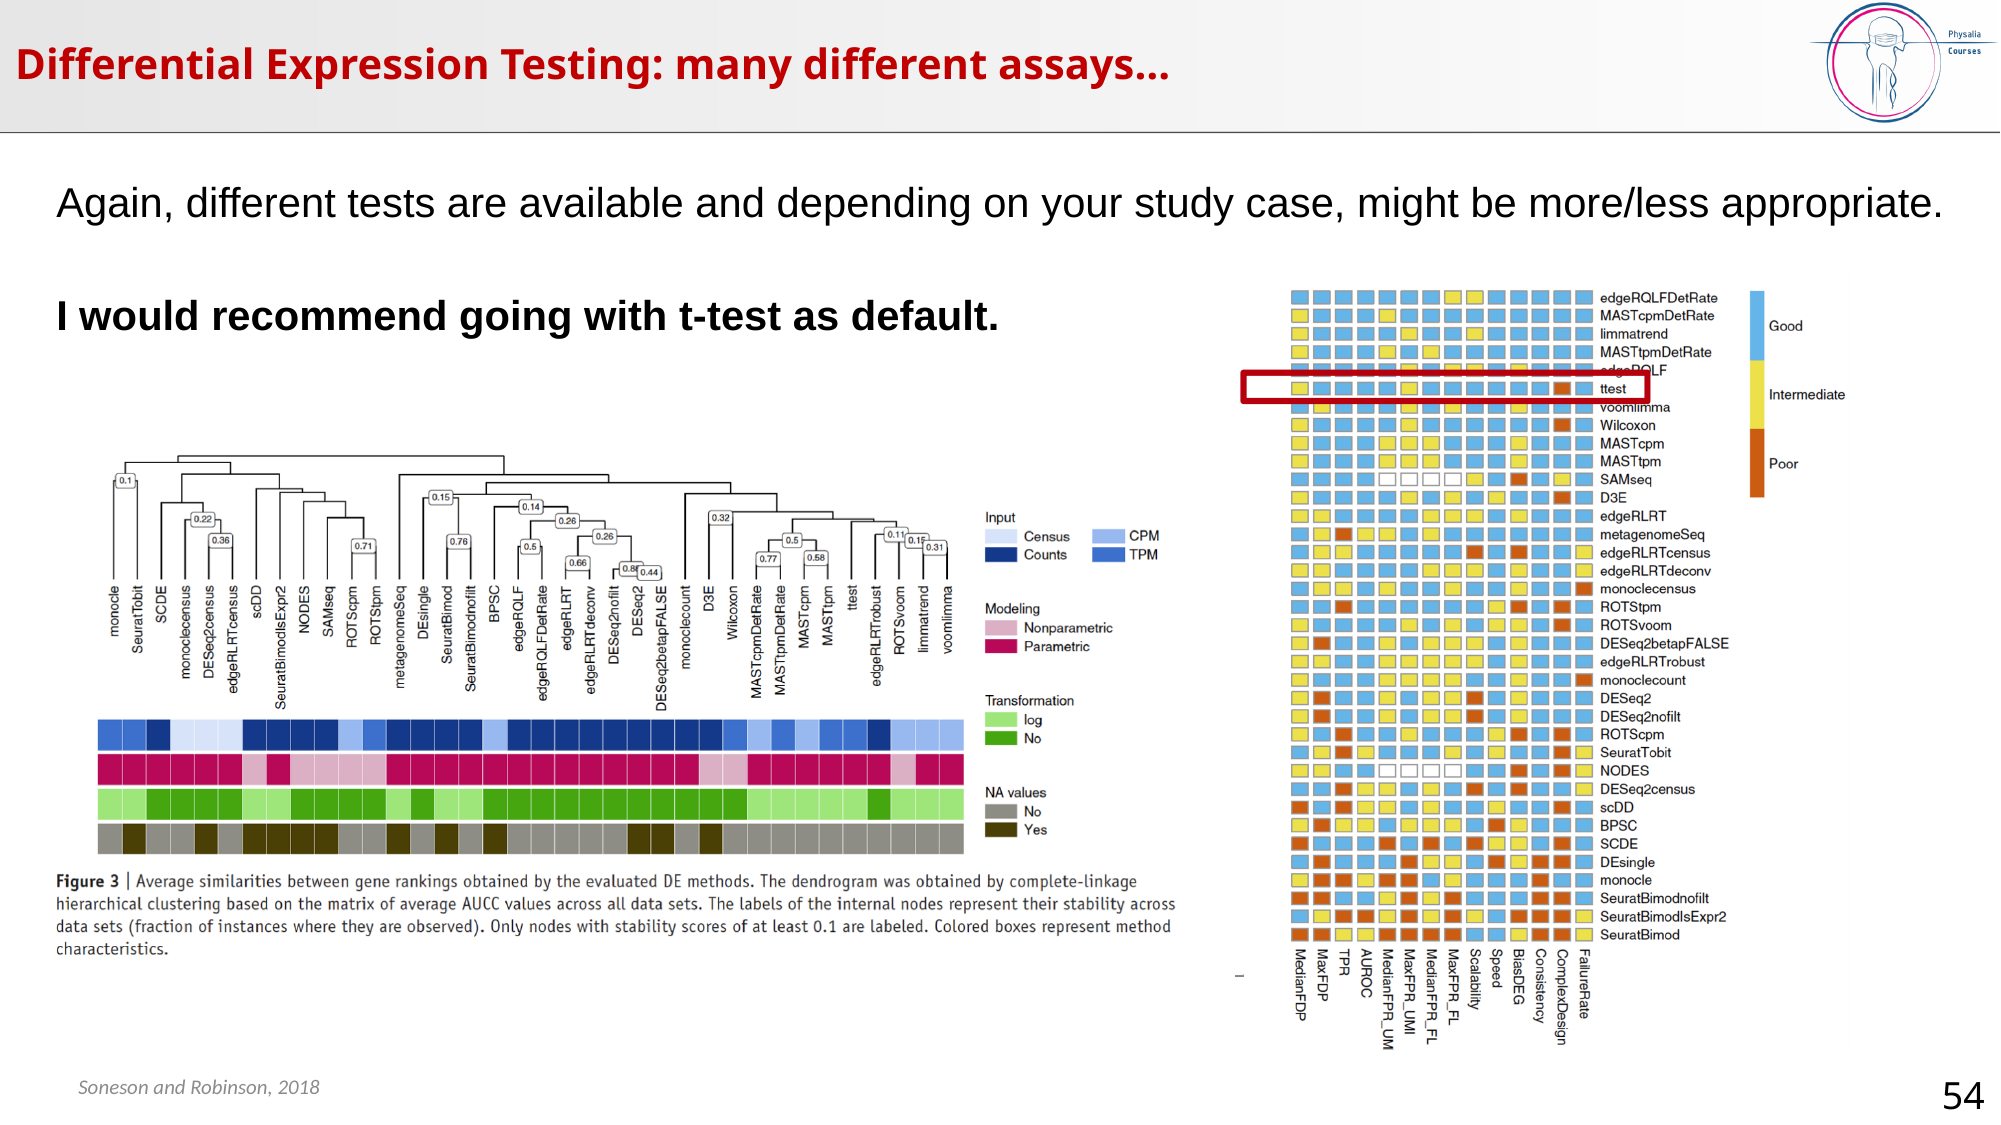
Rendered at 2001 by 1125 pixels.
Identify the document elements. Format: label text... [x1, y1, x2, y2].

text_box 54 [1549, 1067, 2000, 1125]
picture [55, 438, 1184, 957]
title Differential Expression Testing: many different assays… [0, 0, 2000, 132]
picture [1235, 270, 1850, 1059]
list Again, different tests are available and depending on your study case, might be more/less appropriate. I would recommend going with t-test as default. [18, 143, 1975, 1049]
picture [1773, 0, 2000, 130]
list Soneson and Robinson, 2018 [63, 1069, 767, 1121]
